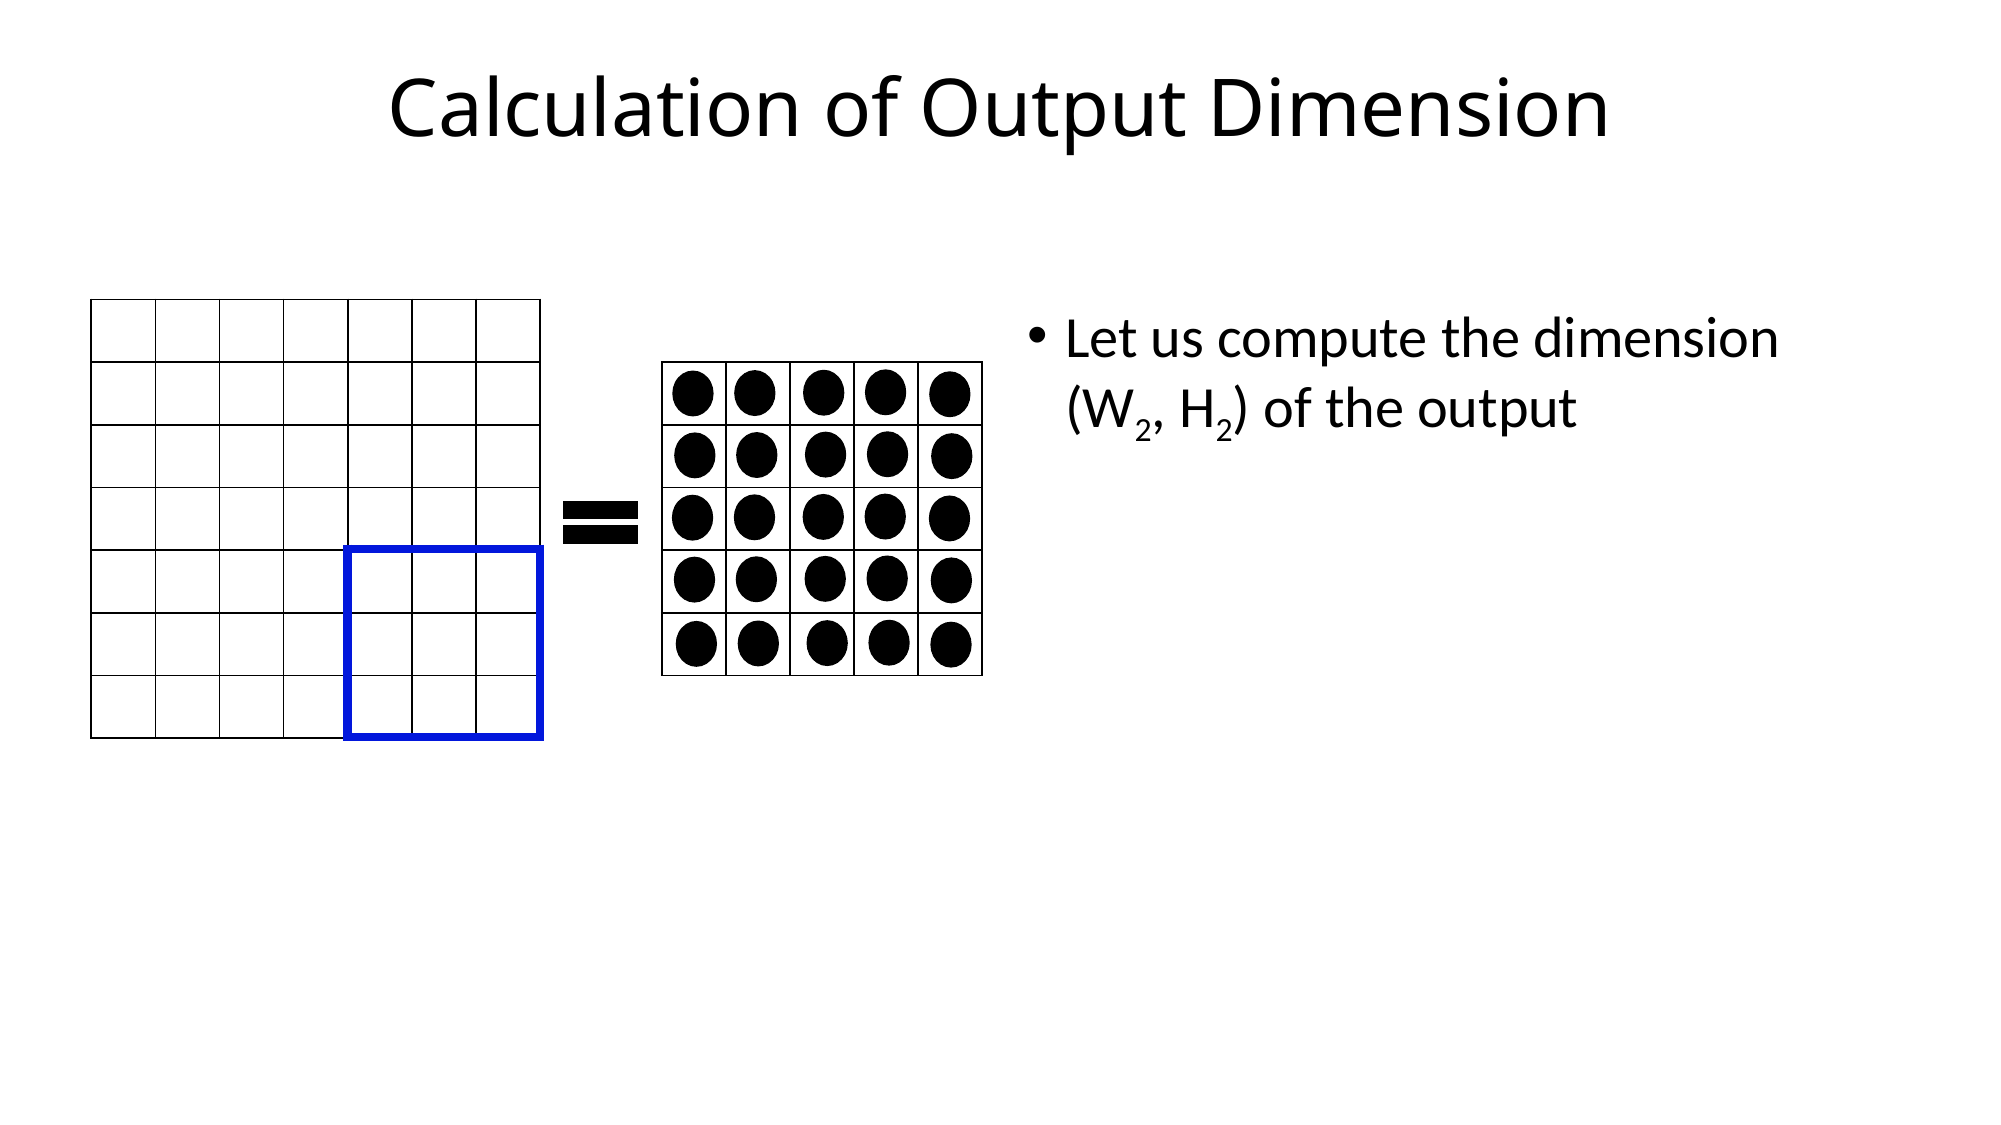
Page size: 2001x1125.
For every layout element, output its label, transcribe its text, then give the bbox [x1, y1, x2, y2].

table_cell [220, 551, 283, 612]
table_cell [476, 611, 536, 674]
table_header [476, 553, 536, 611]
table_cell [352, 611, 412, 674]
table_cell [220, 488, 283, 549]
table_cell [919, 426, 981, 487]
text_box [931, 433, 973, 480]
table_cell [284, 363, 347, 424]
table_cell [352, 674, 412, 733]
text_box [673, 556, 716, 603]
table_cell [92, 426, 155, 487]
table_header [220, 300, 283, 361]
table_cell [855, 488, 917, 549]
text_box [671, 494, 714, 541]
text_box [868, 619, 910, 666]
table_cell [349, 426, 411, 487]
table_header [855, 363, 917, 424]
text_box [737, 620, 779, 667]
table_cell [92, 614, 155, 675]
table_header [412, 553, 476, 611]
table_cell [284, 426, 347, 487]
table_cell [349, 363, 411, 424]
table_cell [791, 426, 853, 487]
table_cell [156, 488, 219, 549]
table_header [727, 363, 789, 424]
text_box [733, 494, 776, 541]
table_cell [349, 488, 411, 545]
text_box [930, 621, 972, 668]
table_cell [156, 551, 219, 612]
table_cell [413, 363, 475, 424]
text_box [864, 369, 907, 416]
table_cell [855, 614, 917, 675]
table_cell [727, 614, 789, 675]
table_header [352, 553, 412, 611]
list Let us compute the dimension (W2, H2) of the output [1012, 299, 1863, 1014]
table_cell [284, 551, 343, 612]
table_cell [220, 426, 283, 487]
text_box [802, 493, 844, 540]
table_header [349, 300, 411, 361]
table_cell [156, 426, 219, 487]
text_box [866, 431, 909, 478]
text_box [804, 431, 847, 478]
text_box [929, 371, 971, 418]
table_cell [413, 488, 475, 545]
table_cell [284, 676, 343, 737]
text_box [866, 555, 908, 602]
table_cell [156, 676, 219, 737]
table_header [791, 363, 853, 424]
table_header [477, 300, 539, 361]
table_cell [284, 488, 347, 549]
text_box [803, 369, 845, 416]
table_cell [156, 363, 219, 424]
table_cell [92, 488, 155, 549]
table_cell [855, 551, 917, 612]
table_cell [477, 363, 539, 424]
table_header [919, 363, 981, 424]
table_cell [791, 551, 853, 612]
table_cell [477, 426, 539, 487]
table_cell [727, 551, 789, 612]
table_cell [220, 676, 283, 737]
table_cell [791, 614, 853, 675]
table_cell [855, 426, 917, 487]
text_box [675, 620, 718, 667]
text_box [735, 556, 778, 603]
table_cell [220, 363, 283, 424]
table_cell [412, 674, 476, 733]
table_header [92, 300, 155, 361]
table_cell [919, 614, 981, 675]
table_header [284, 300, 347, 361]
text_box [672, 370, 714, 417]
table_cell [92, 551, 155, 612]
text_box [930, 557, 973, 604]
text_box [864, 493, 906, 540]
table_cell [220, 614, 283, 675]
text_box [804, 555, 846, 602]
table_cell [92, 676, 155, 737]
table_cell [727, 426, 789, 487]
table_cell [413, 426, 475, 487]
table_cell [412, 611, 476, 674]
table_cell [663, 426, 725, 487]
table_cell [663, 551, 725, 612]
table_cell [663, 488, 725, 549]
table_cell [663, 614, 725, 675]
table_cell [791, 488, 853, 549]
table_cell [284, 614, 343, 675]
table_cell [92, 363, 155, 424]
text_box [736, 432, 778, 478]
text_box [928, 495, 971, 542]
table_header [413, 300, 475, 361]
title Calculation of Output Dimension [137, 59, 1863, 162]
table_cell [476, 674, 536, 733]
text_box [563, 525, 638, 544]
text_box [734, 370, 776, 417]
text_box [563, 501, 638, 519]
table_cell [477, 488, 539, 545]
table_cell [919, 551, 981, 612]
table_cell [919, 488, 981, 549]
table_cell [727, 488, 789, 549]
table_header [156, 300, 219, 361]
table_header [663, 363, 725, 424]
text_box [674, 432, 716, 479]
text_box [806, 620, 848, 667]
table_cell [156, 614, 219, 675]
